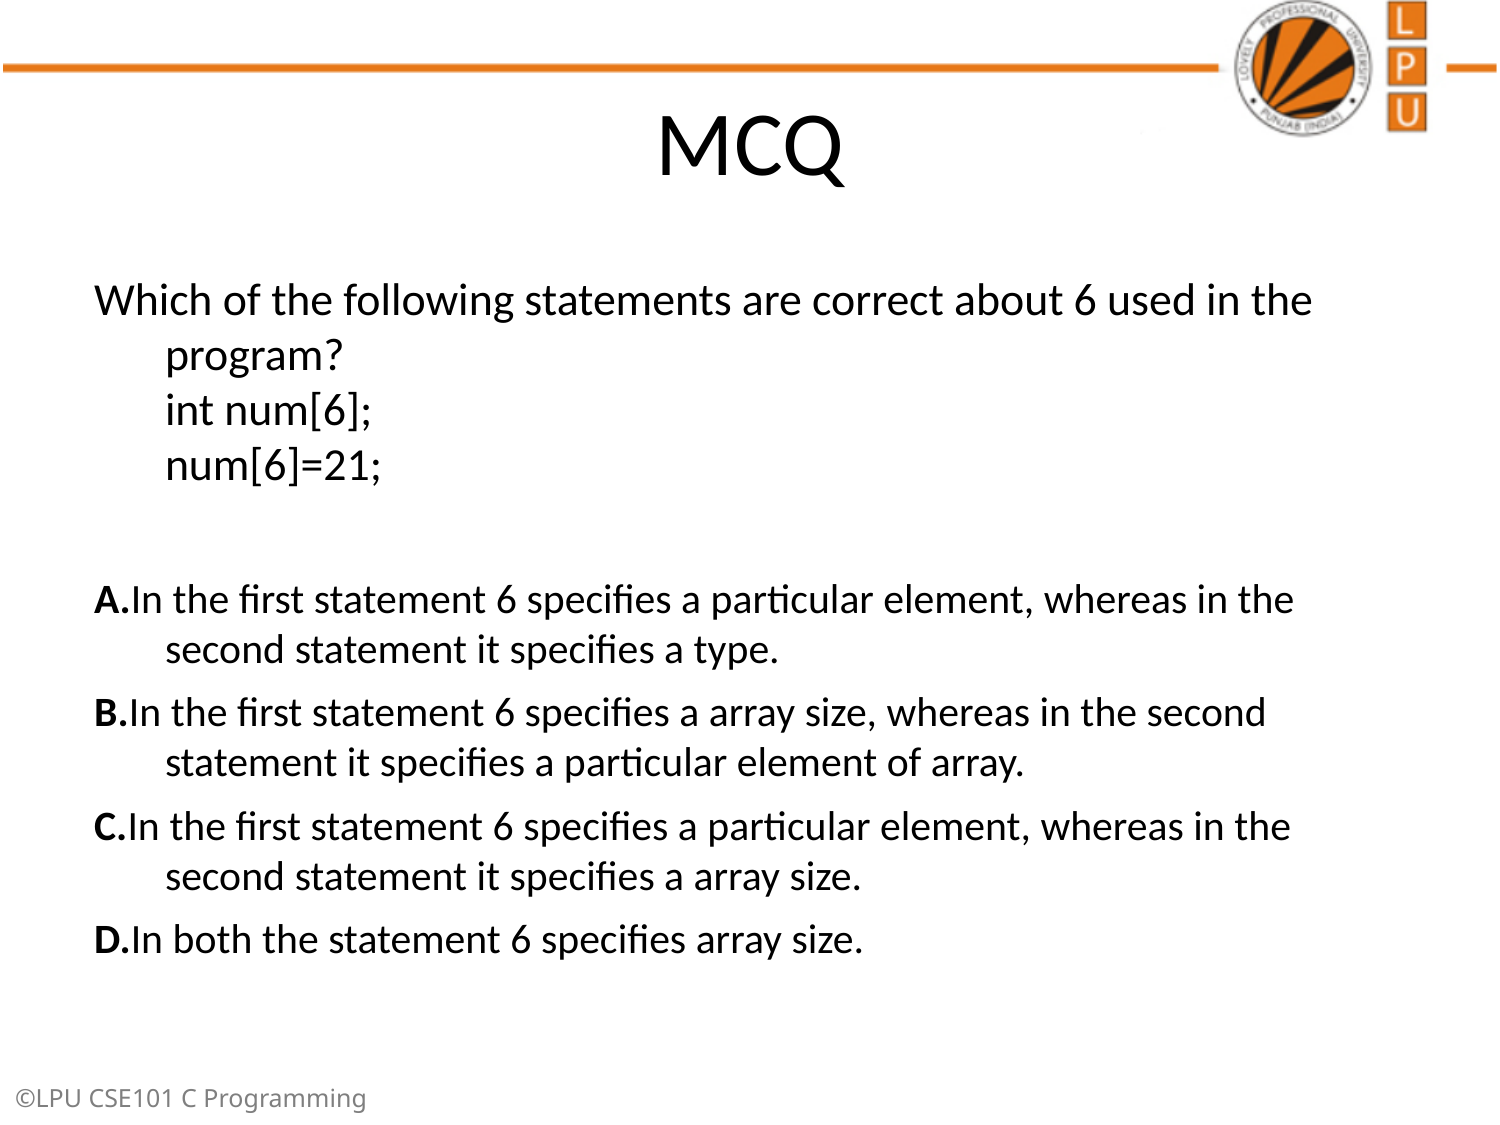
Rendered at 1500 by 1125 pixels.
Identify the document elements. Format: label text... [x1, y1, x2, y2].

title MCQ [75, 45, 1425, 233]
list Which of the following statements are correct about 6 used in the program? int num[6]; num[6]=21; A.In the first statement 6 specifies a particular element, whereas in the second statement it specifies a type. B.In the first statement 6 specifies a array size, whereas in the second statement it specifies a particular element of array. C.In the first statement 6 specifies a particular element, whereas in the second statement it specifies a array size. D.In both the statement 6 specifies array size. [75, 262, 1425, 1005]
picture [3, 0, 1500, 155]
